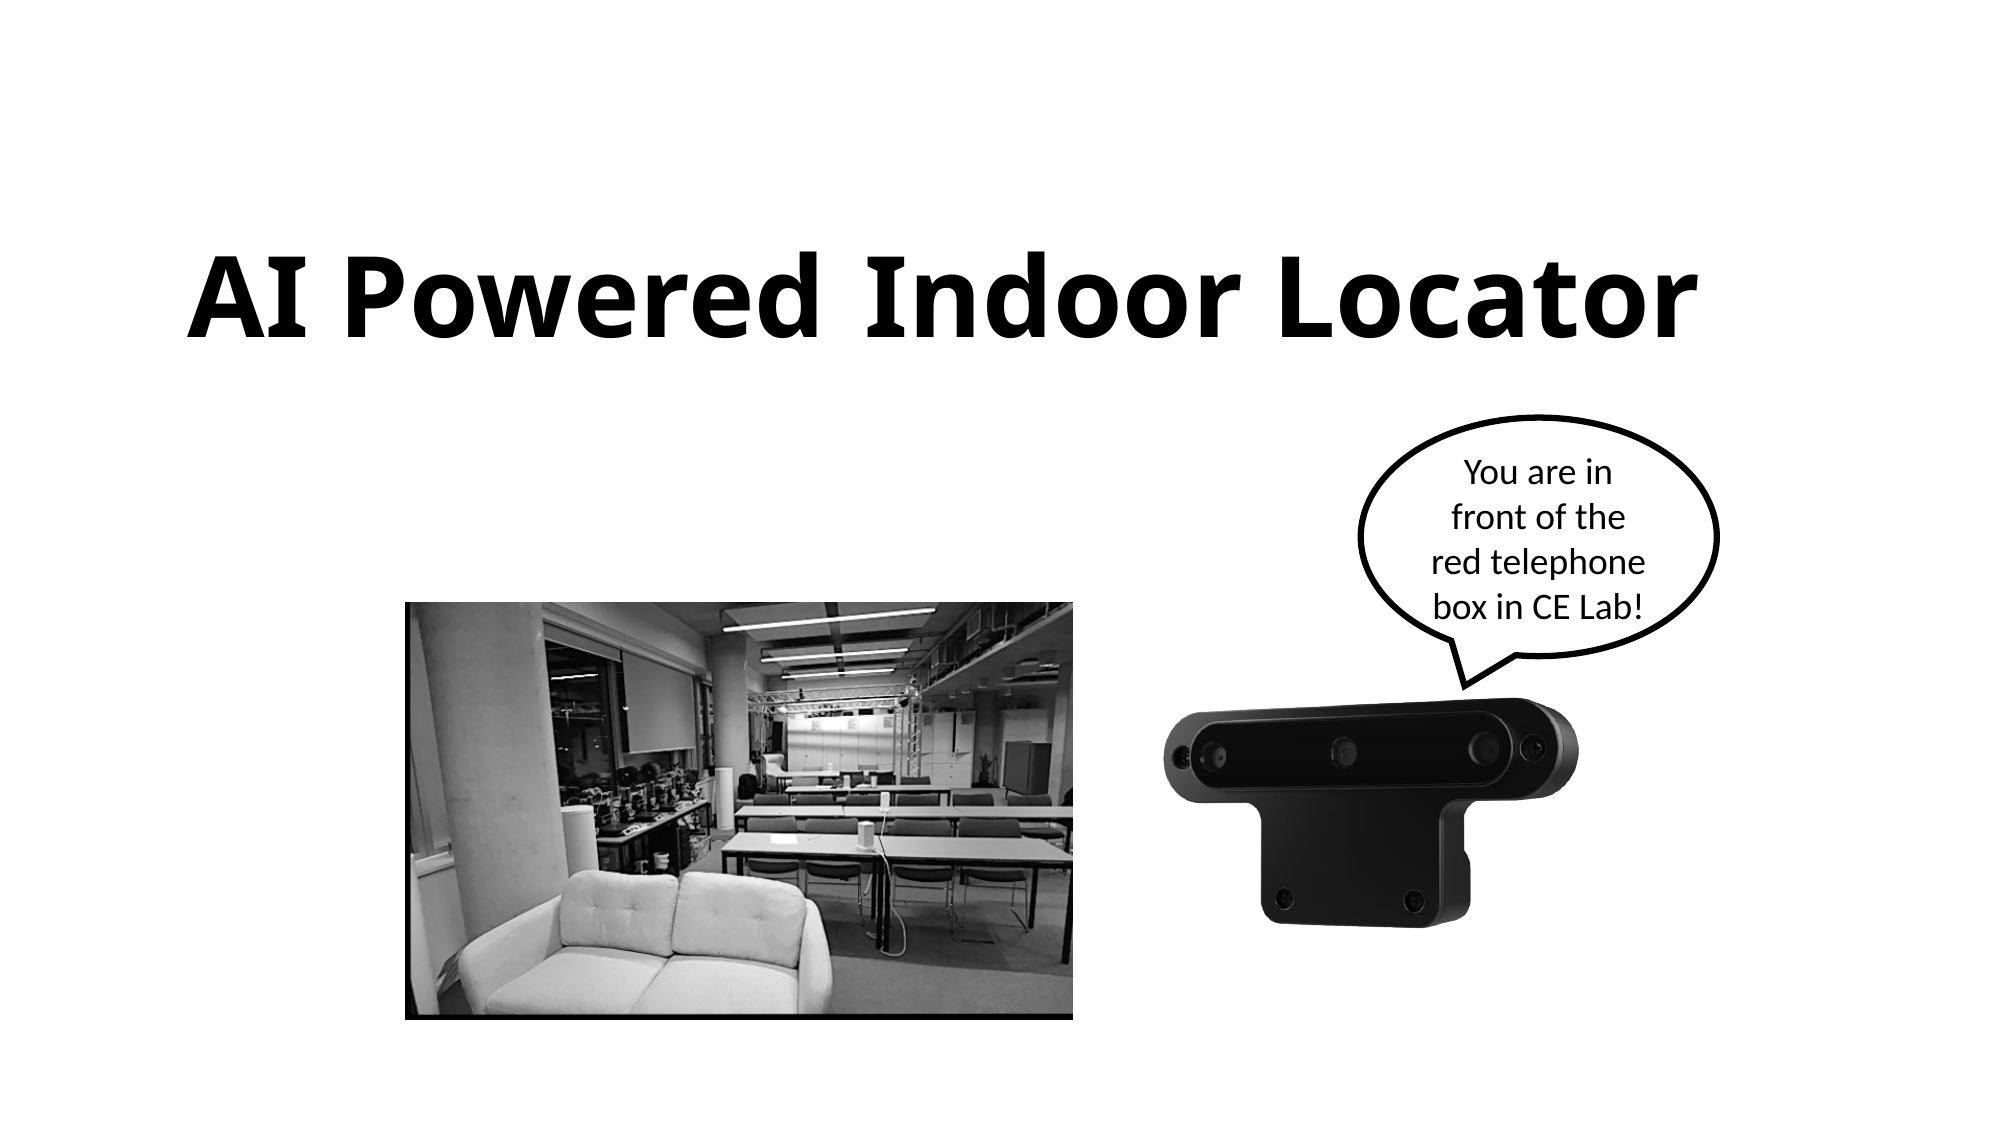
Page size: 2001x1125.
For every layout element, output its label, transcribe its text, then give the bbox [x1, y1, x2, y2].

text_box You are in front of the red telephone box in CE Lab! [1359, 416, 1718, 662]
text_box Indoor Locator [849, 217, 1821, 367]
text_box AI Powered [173, 217, 849, 367]
picture [1135, 662, 1586, 960]
picture [405, 602, 1073, 1020]
